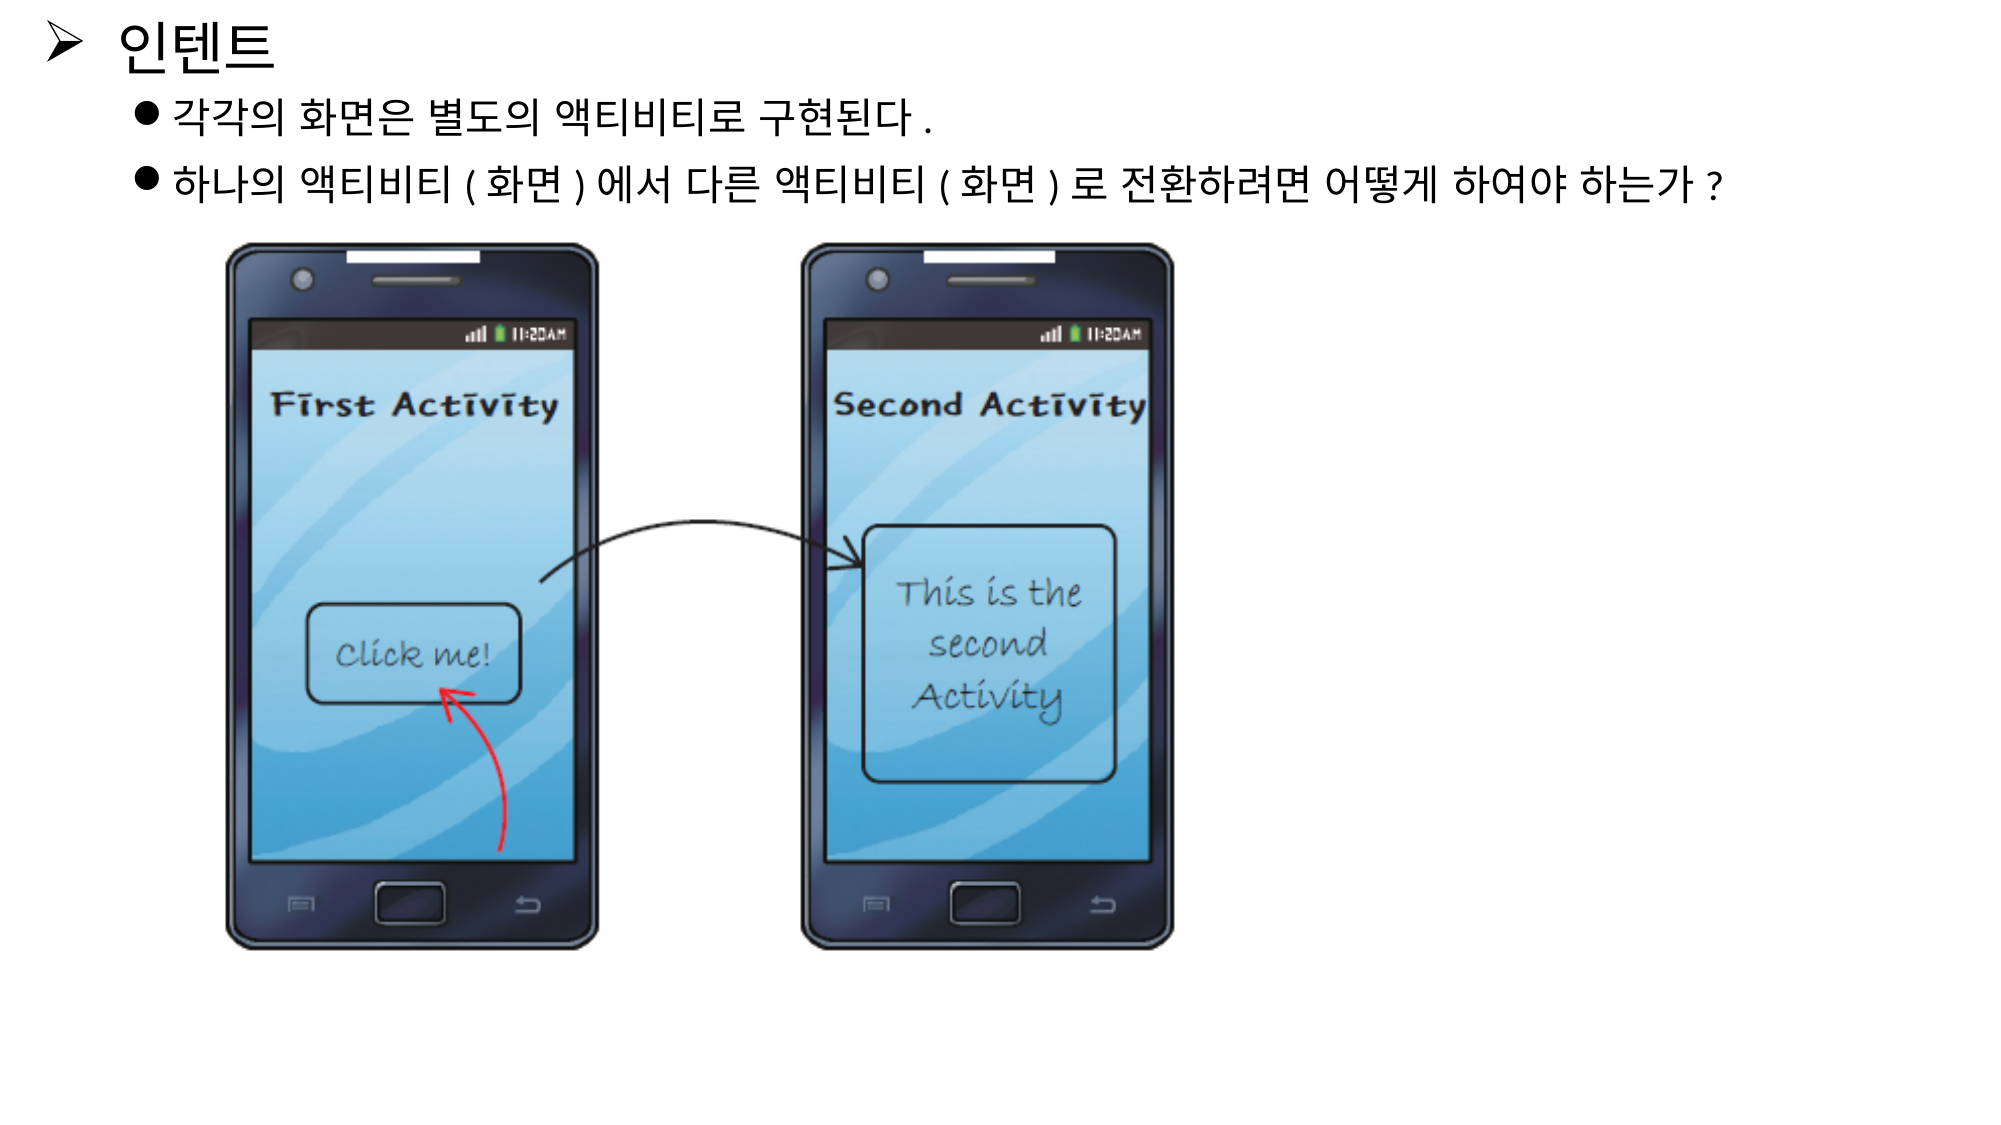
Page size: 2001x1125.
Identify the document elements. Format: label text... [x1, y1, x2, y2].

picture [206, 217, 1209, 977]
title 인텐트 [27, 13, 896, 91]
list 각각의 화면은 별도의 액티비티로 구현된다. 하나의 액티비티(화면)에서 다른 액티비티(화면)로 전환하려면 어떻게 하여야 하는가? [116, 90, 1842, 805]
